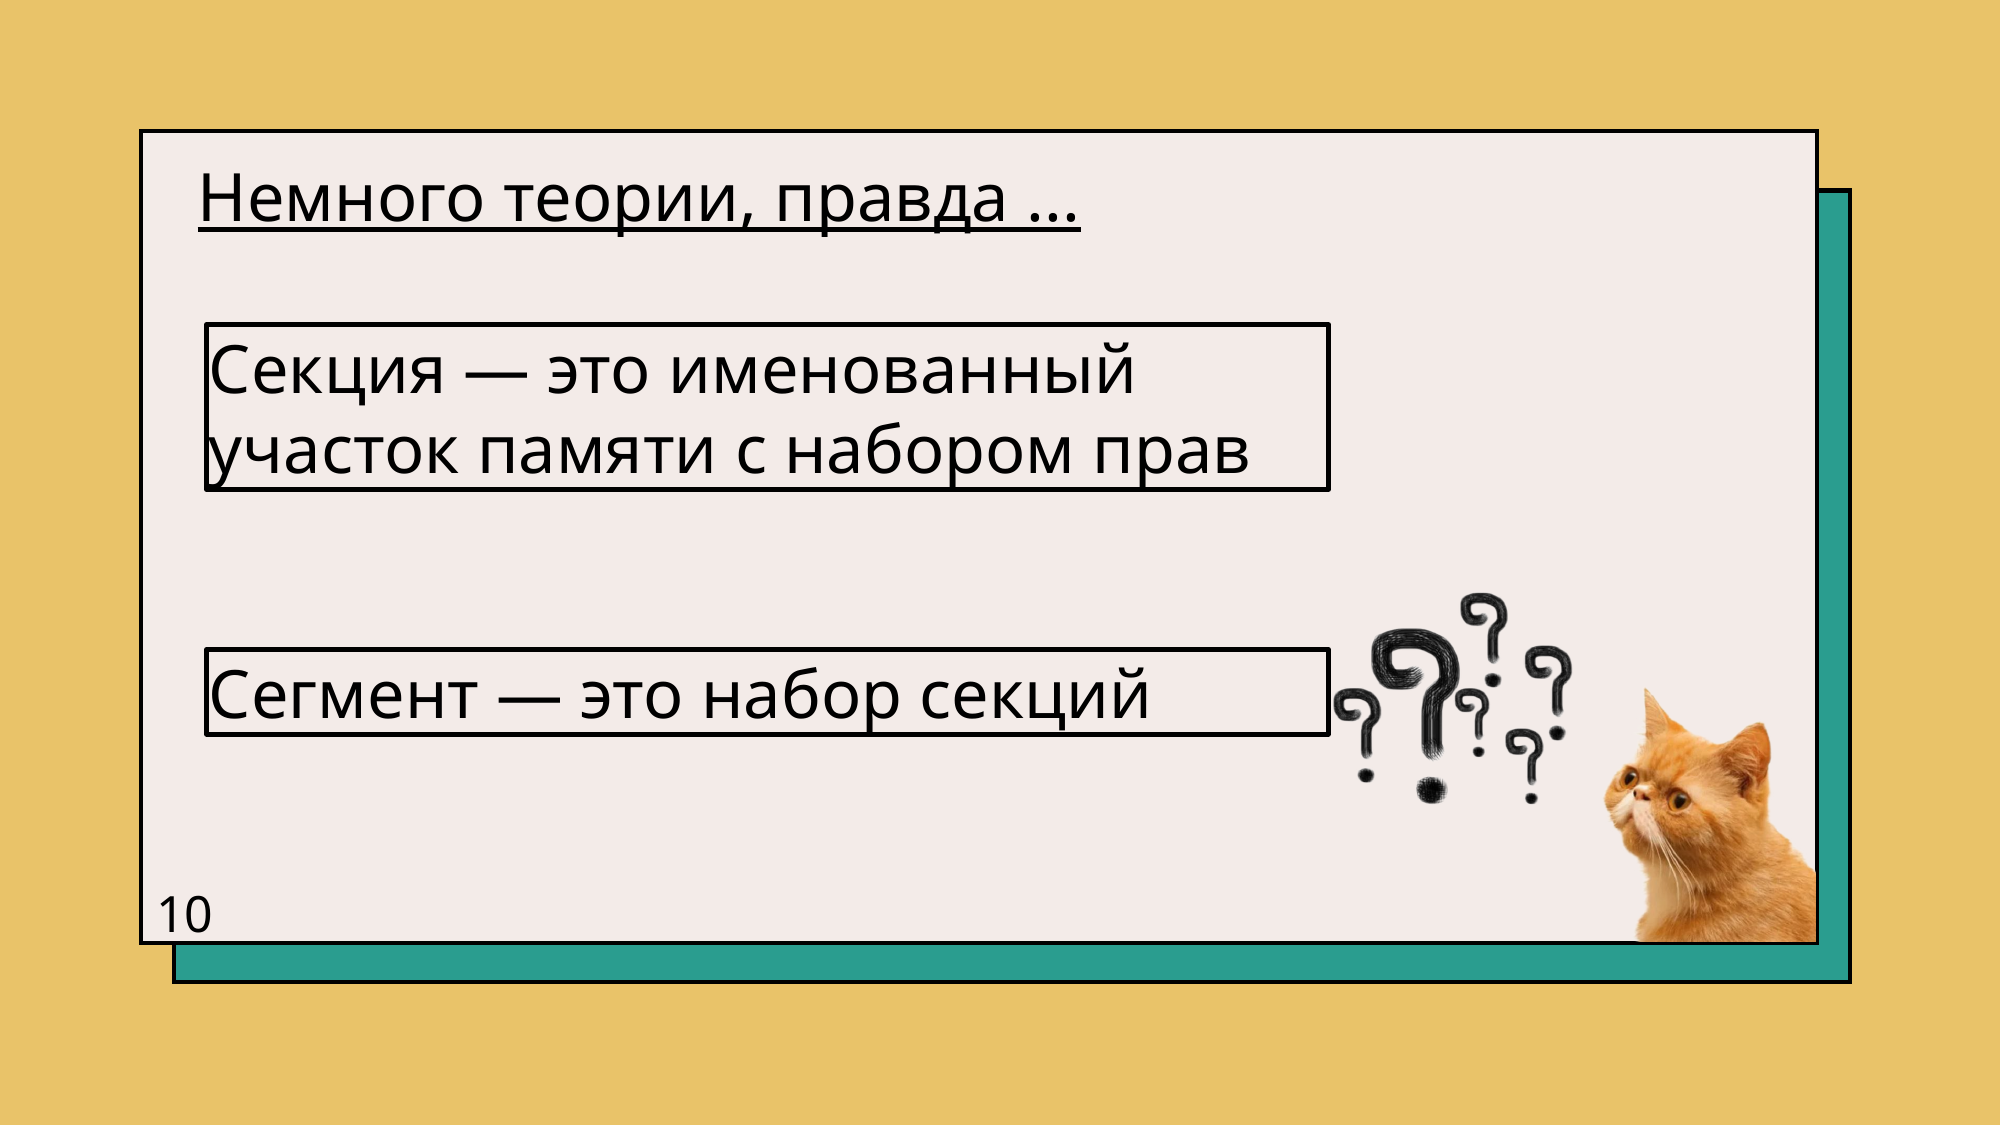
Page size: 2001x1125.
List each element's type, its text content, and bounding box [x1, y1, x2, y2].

text_box Сегмент — это набор секций [206, 649, 1271, 735]
text_box Секция — это именованный участок памяти с набором прав [206, 324, 1329, 490]
picture [1271, 557, 1816, 942]
text_box <номер> [141, 874, 417, 958]
text_box Немного теории, правда ... [183, 147, 1683, 243]
